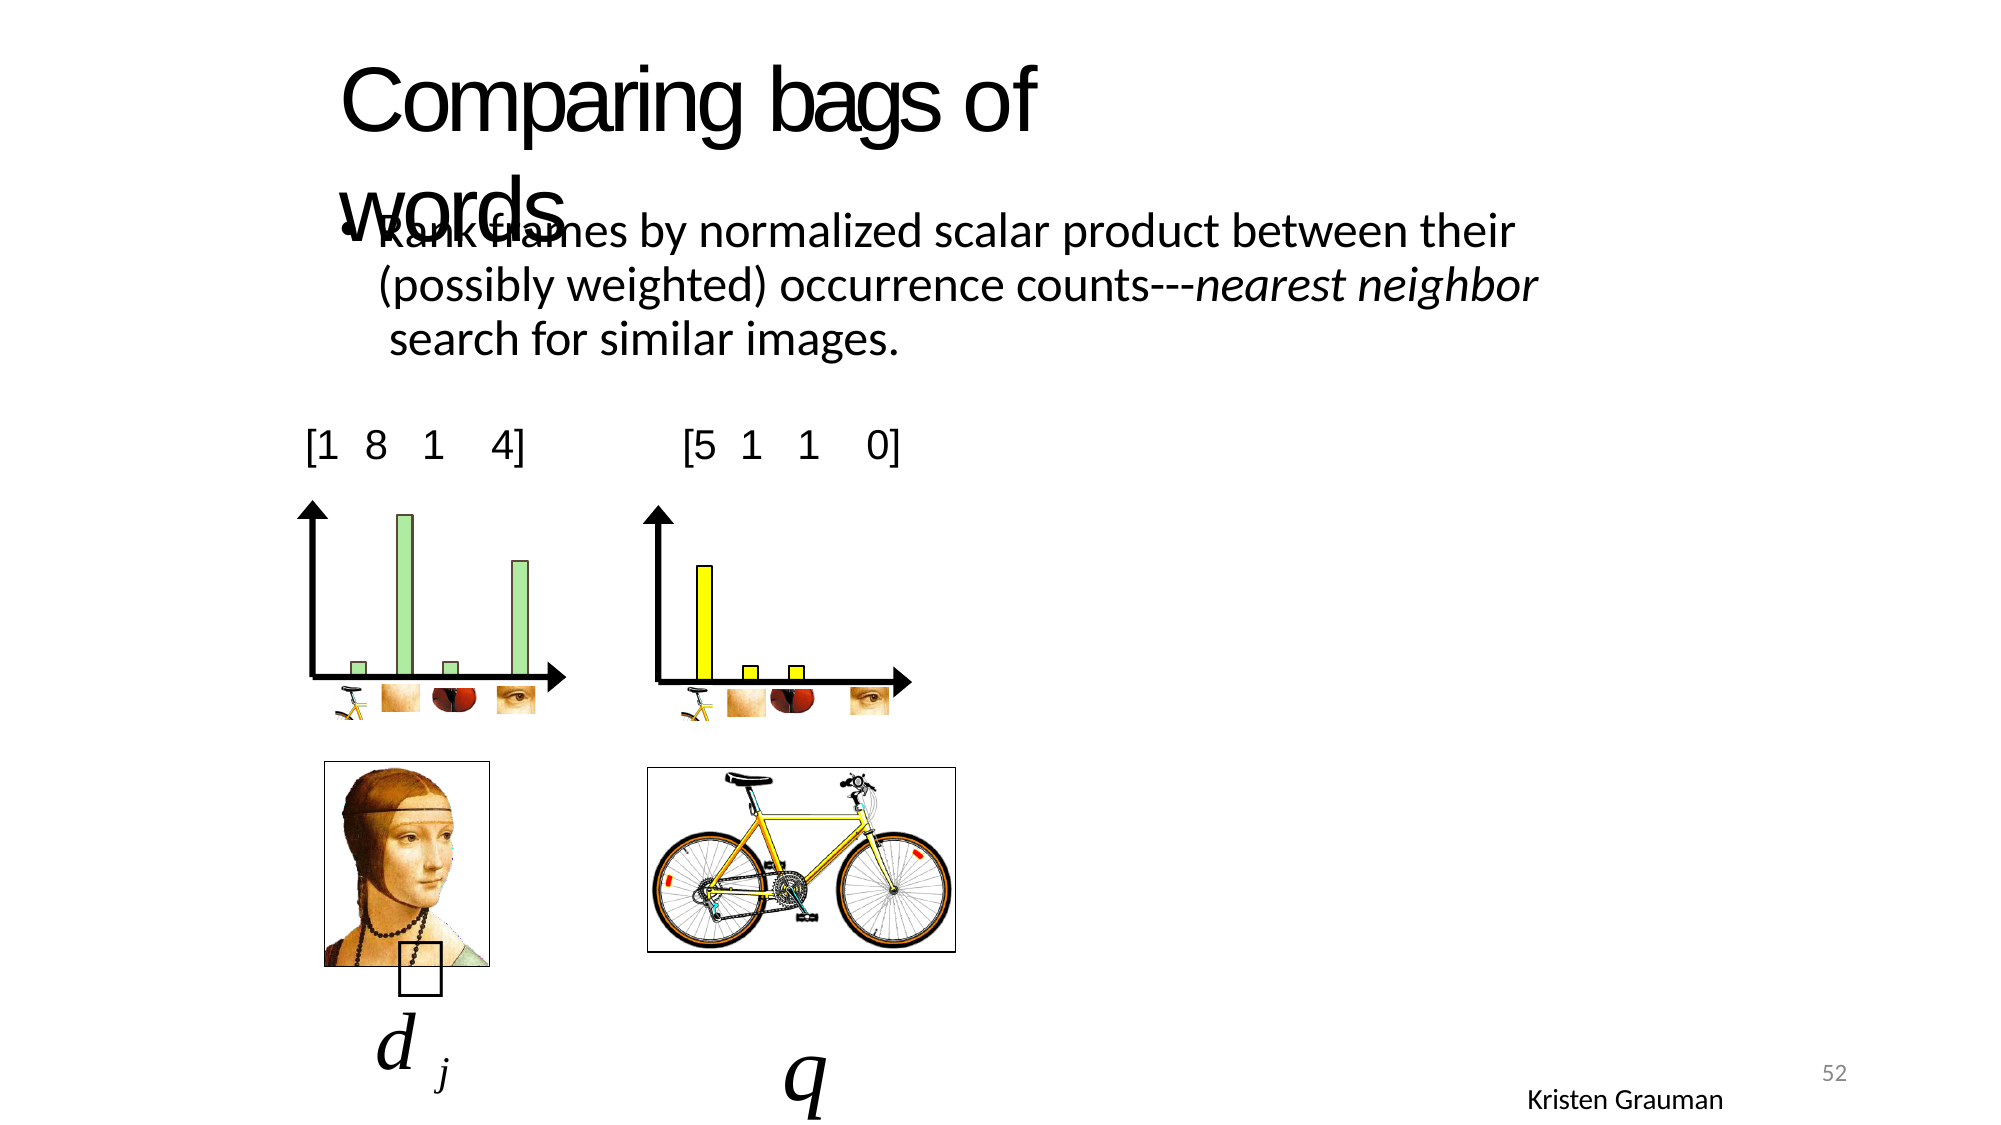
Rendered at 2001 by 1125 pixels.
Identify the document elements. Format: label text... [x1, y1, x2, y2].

text_box 52 [1819, 1054, 1850, 1087]
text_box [323, 760, 491, 968]
text_box d j [369, 986, 453, 1094]
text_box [646, 766, 957, 953]
text_box  [388, 977, 428, 1014]
text_box q [776, 960, 857, 1125]
title Comparing bags of words [337, 37, 1277, 196]
text_box Kristen Grauman [1525, 1078, 1729, 1116]
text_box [296, 499, 567, 720]
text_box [642, 504, 913, 721]
text_box Rank frames by normalized scalar product between their (possibly weighted) occurrence counts---nearest neighbor search for similar images. [1 8 1 4] [5 1 1 0] [303, 196, 1549, 468]
